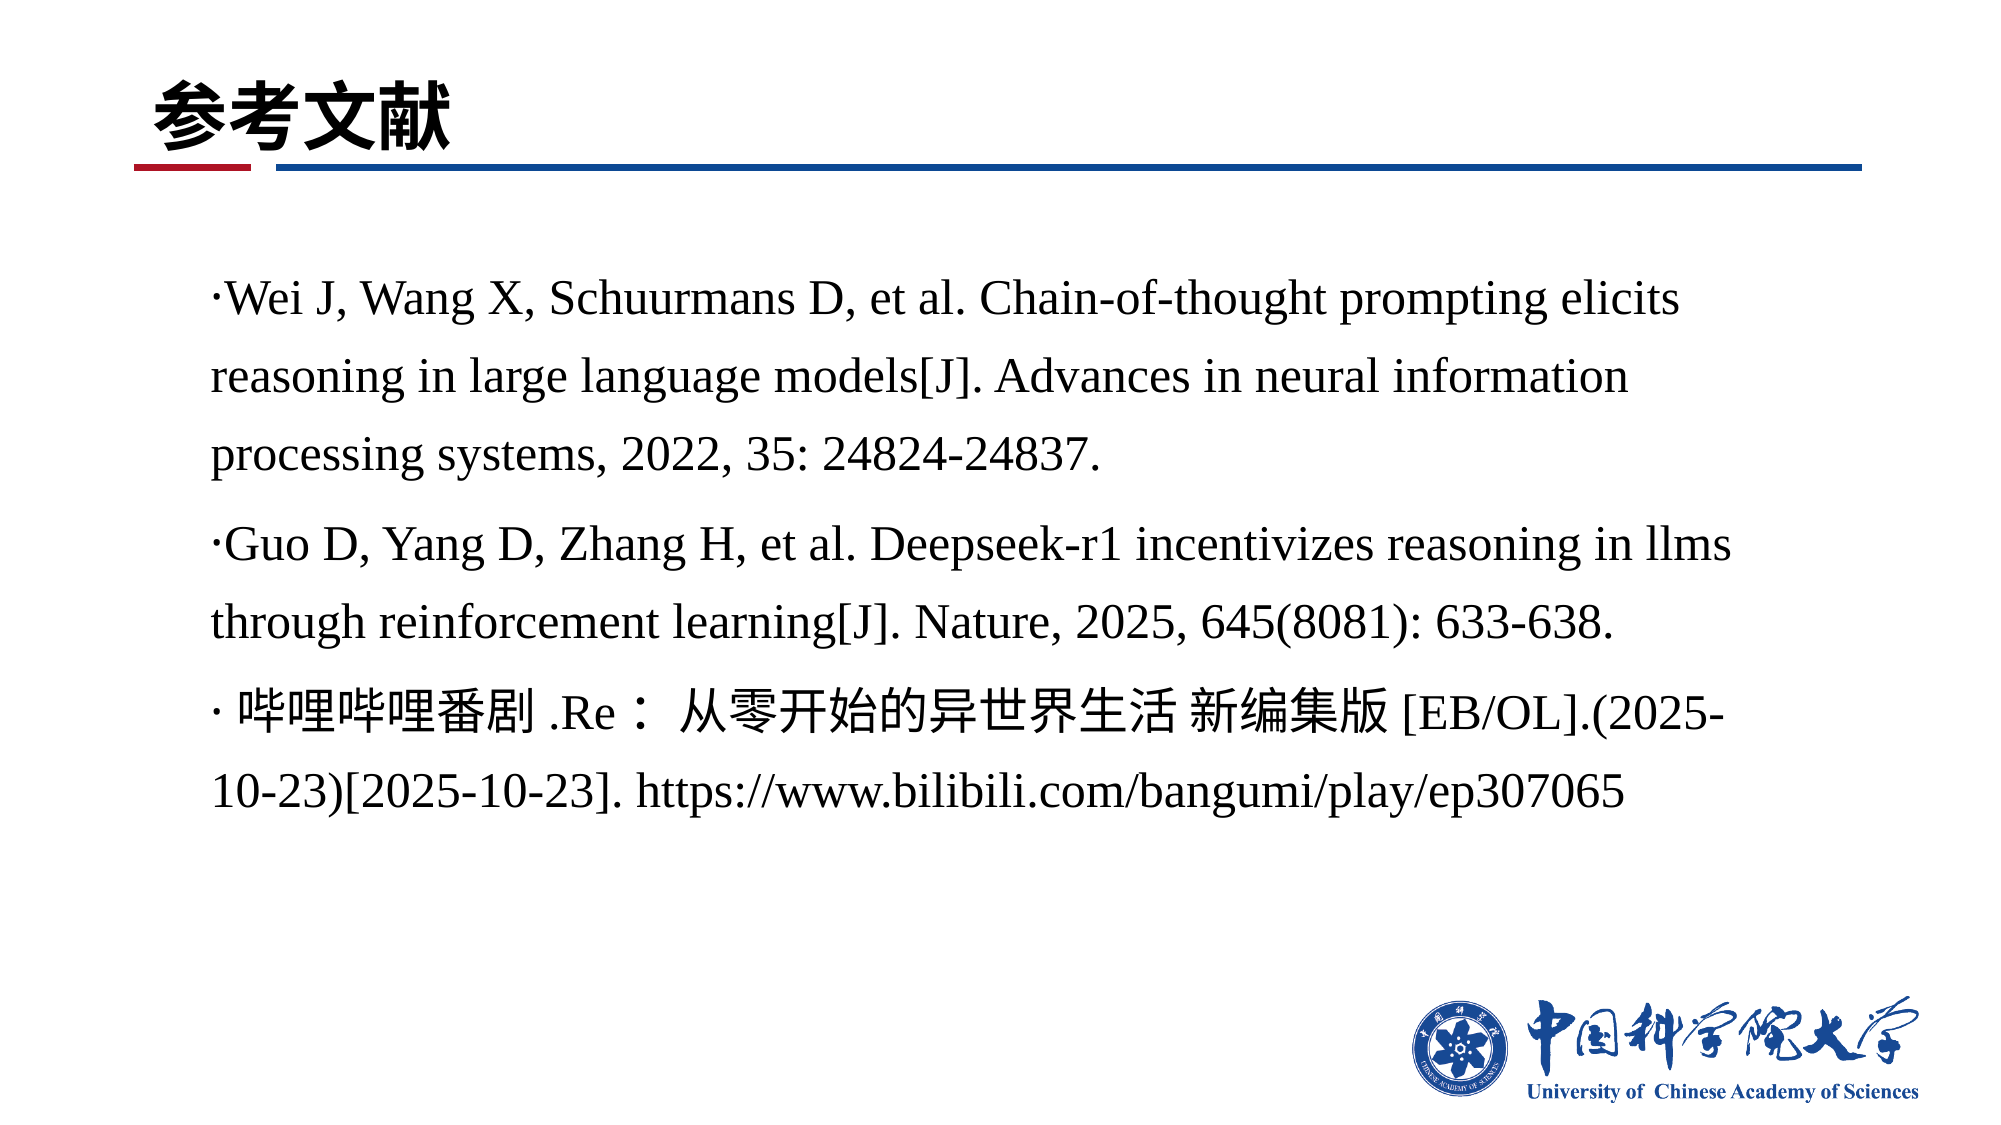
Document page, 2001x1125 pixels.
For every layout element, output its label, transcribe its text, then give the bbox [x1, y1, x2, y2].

picture [1412, 996, 1919, 1103]
title 参考文献 [137, 0, 1863, 168]
text_box ·Wei J, Wang X, Schuurmans D, et al. Chain-of-thought prompting elicits reasoning in large language models[J]. Advances in neural information processing systems, 2022, 35: 24824-24837. ·Guo D, Yang D, Zhang H, et al. Deepseek-r1 incentivizes reasoning in llms through reinforcement learning[J]. Nature, 2025, 645(8081): 633-638. ·哔哩哔哩番剧.Re：从零开始的异世界生活 新编集版[EB/OL].(2025-10-23)[2025-10-23]. https://www.bilibili.com/bangumi/play/ep307065 [195, 238, 1805, 825]
